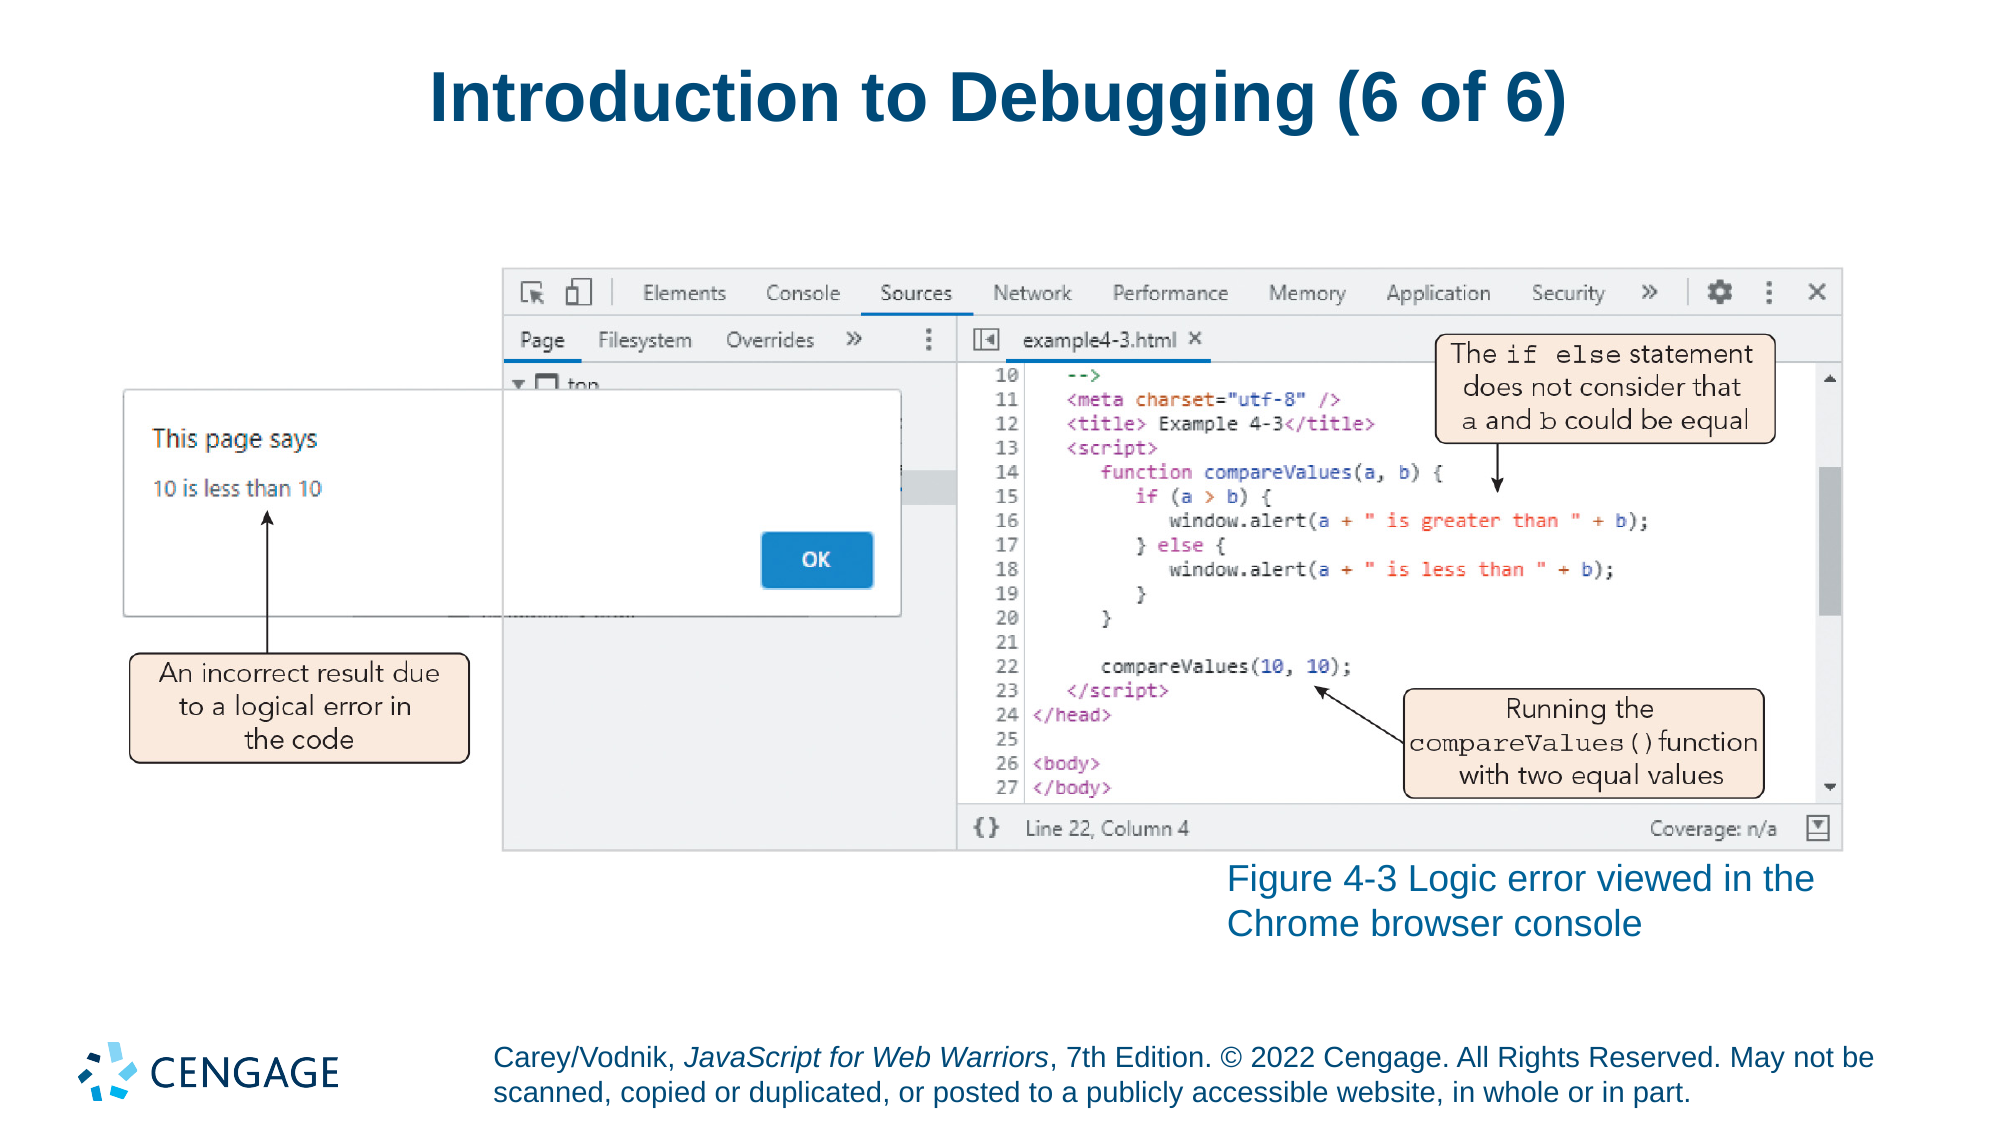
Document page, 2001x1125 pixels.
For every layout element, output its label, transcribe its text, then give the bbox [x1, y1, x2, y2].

list Figure 4-3 Logic error viewed in the Chrome browser console [1226, 854, 1880, 965]
title Introduction to Debugging (6 of 6) [137, 59, 1863, 171]
picture [119, 265, 1845, 853]
picture [78, 1042, 338, 1101]
